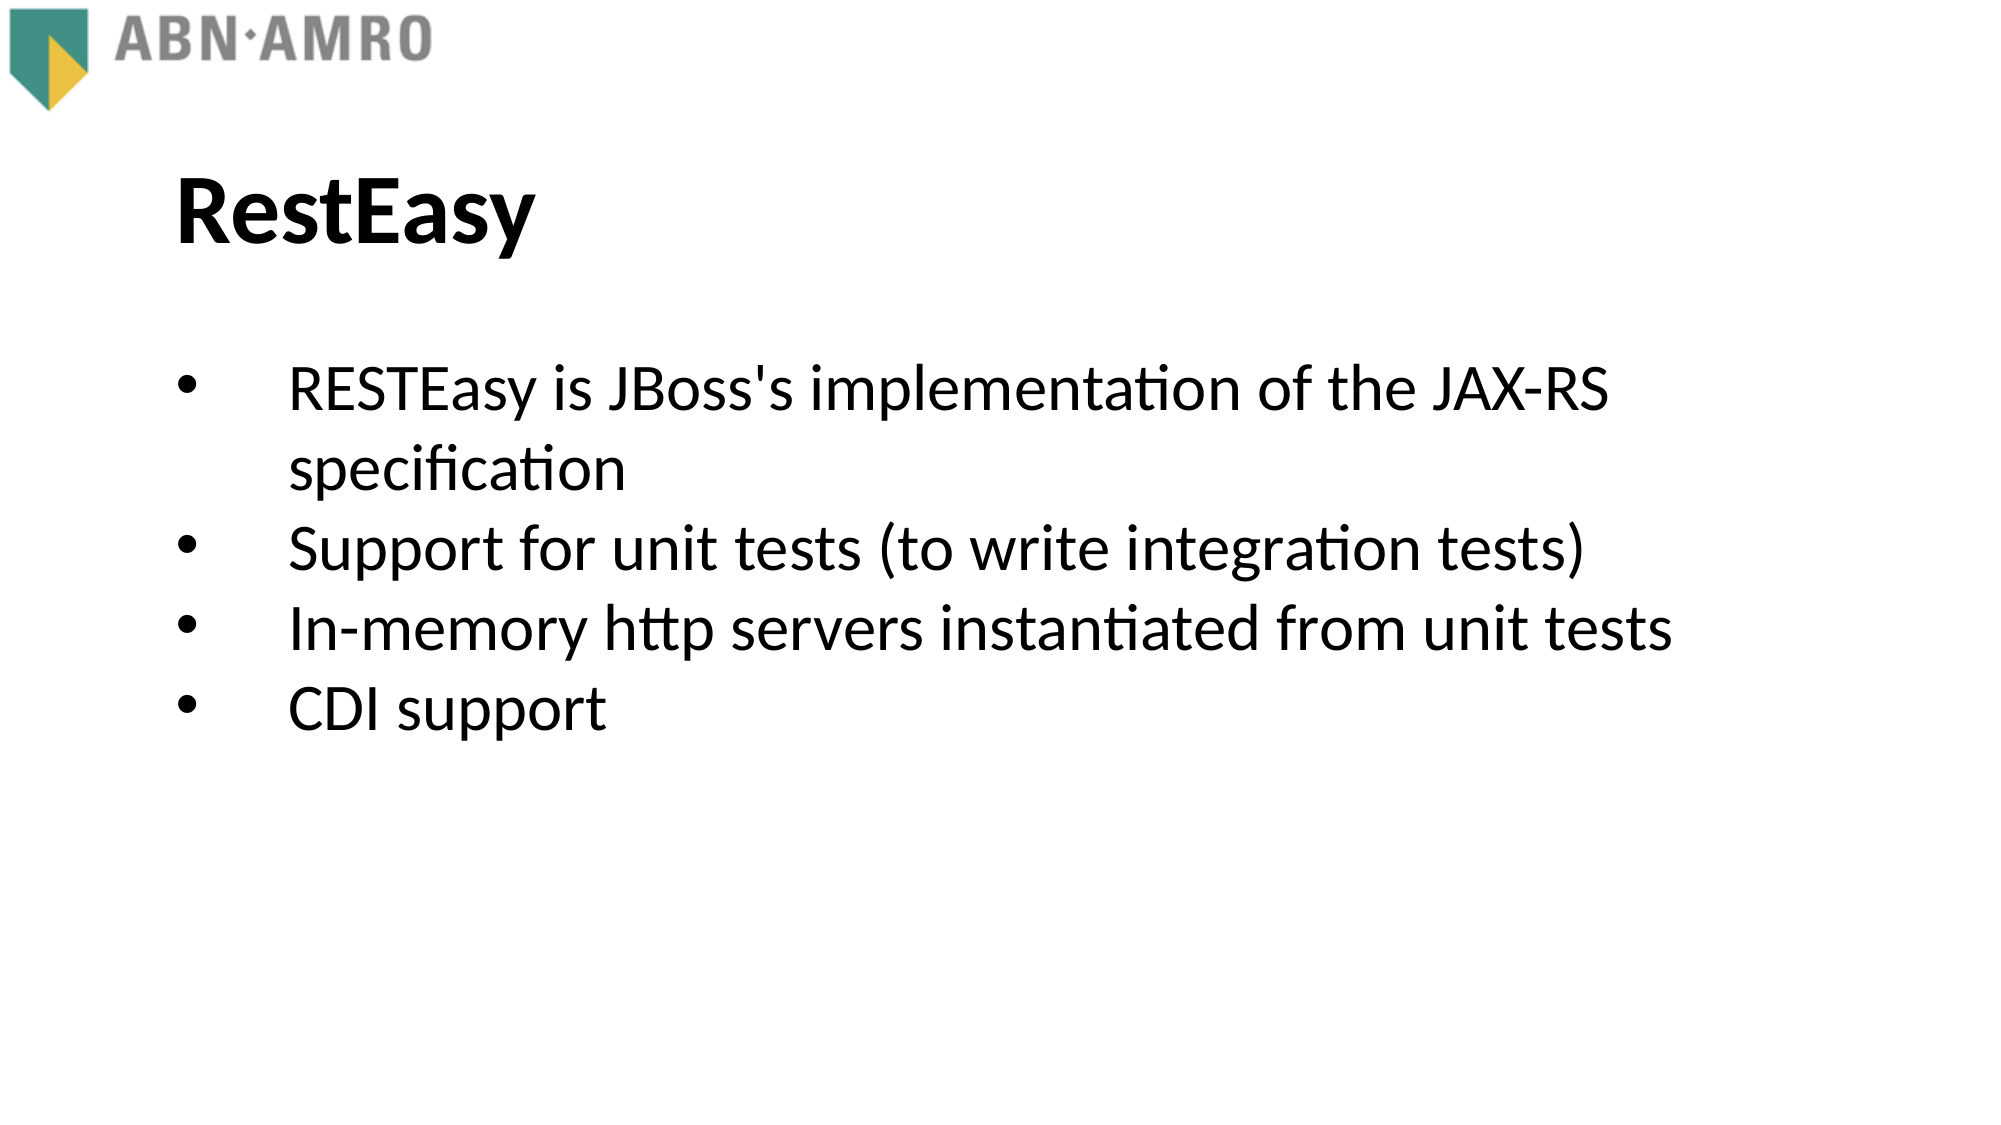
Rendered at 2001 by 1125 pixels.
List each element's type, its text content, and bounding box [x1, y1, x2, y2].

picture [0, 0, 441, 122]
text_box RestEasy RESTEasy is JBoss's implementation of the JAX-RS specification Support for unit tests (to write integration tests) In-memory http servers instantiated from unit tests CDI support [160, 136, 1813, 831]
